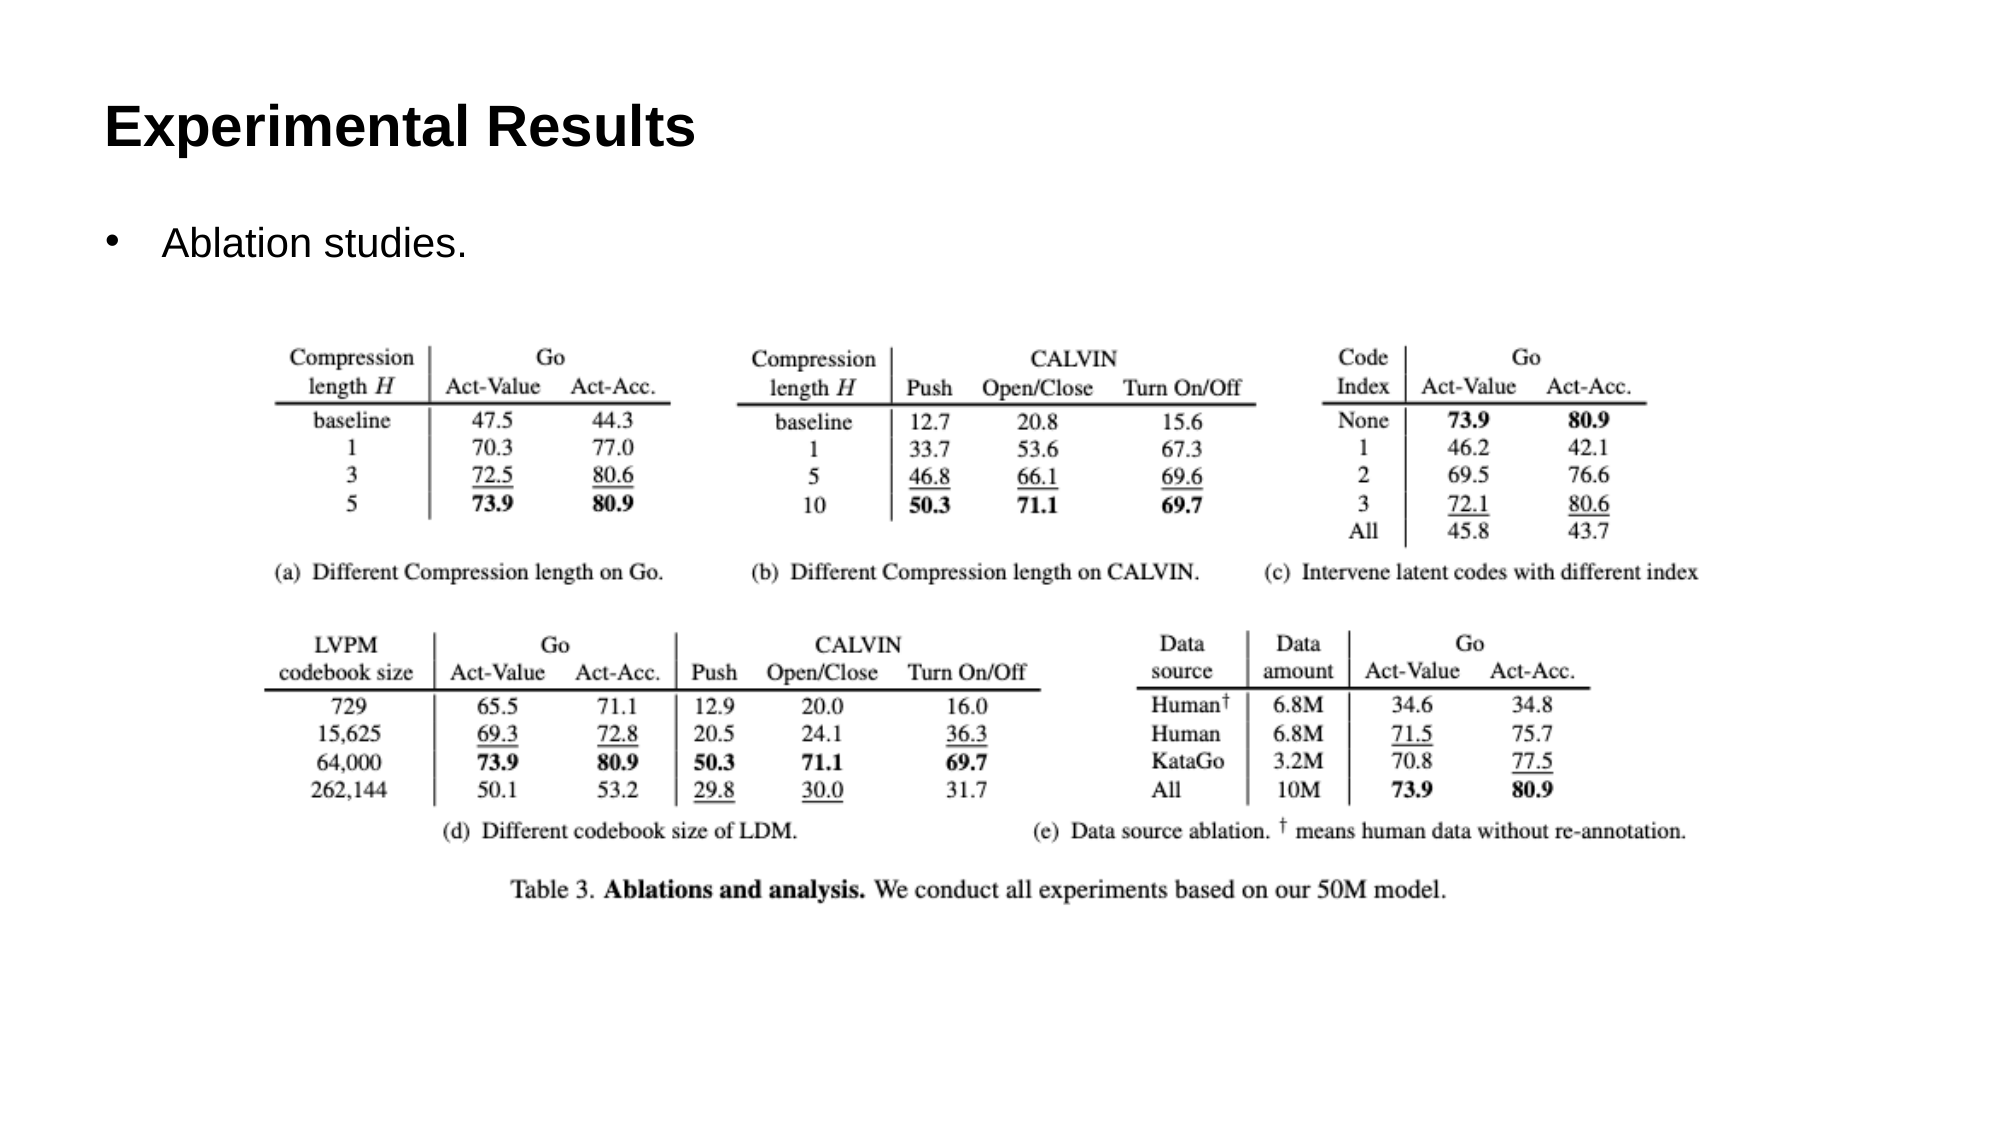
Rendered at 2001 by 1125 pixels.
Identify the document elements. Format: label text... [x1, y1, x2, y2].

text_box Experimental Results [89, 80, 755, 166]
text_box Ablation studies. [90, 208, 1877, 273]
picture [251, 326, 1716, 917]
